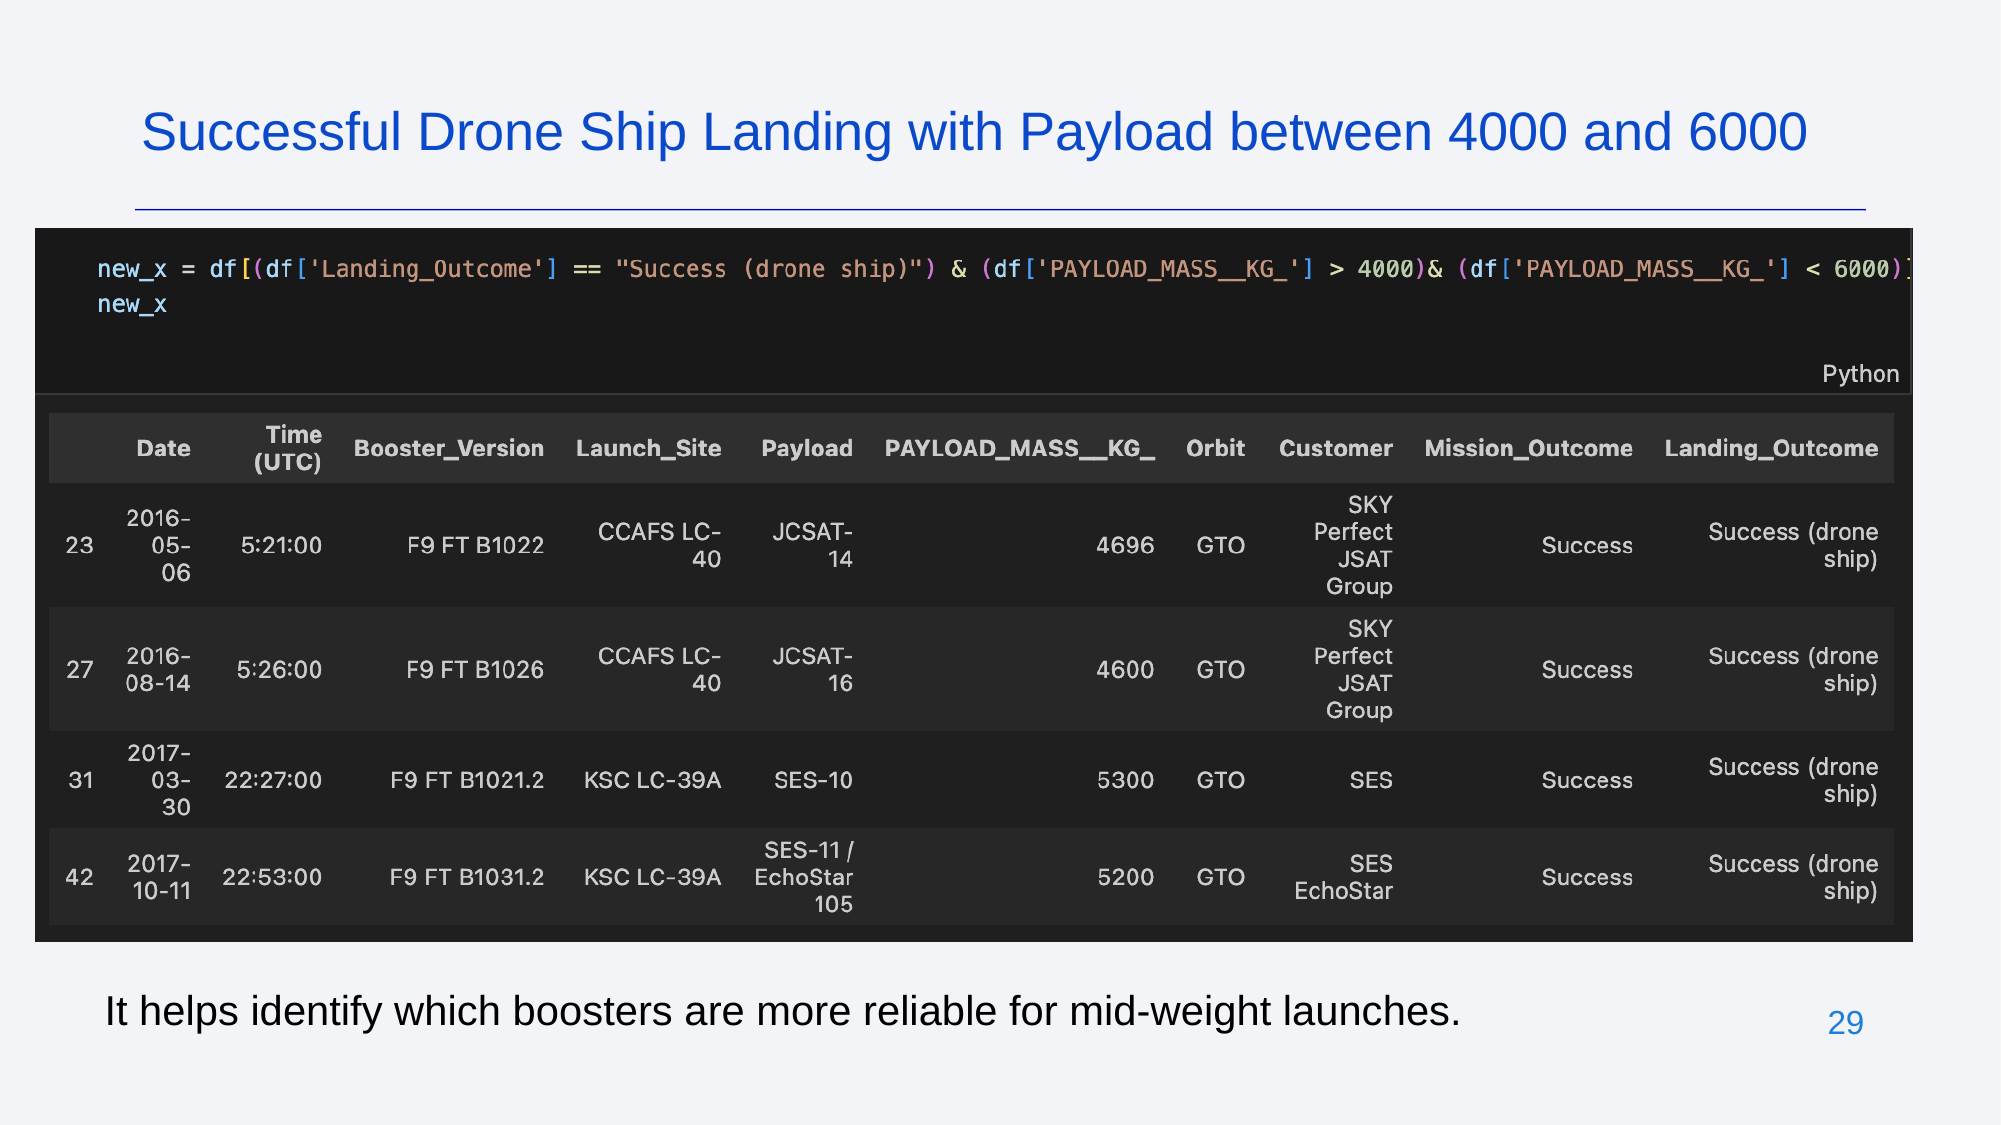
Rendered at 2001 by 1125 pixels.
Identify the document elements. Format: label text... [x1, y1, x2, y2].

slide_number ‹#› [1429, 988, 1880, 1055]
text_box Successful Drone Ship Landing with Payload between 4000 and 6000 [126, 88, 1852, 179]
picture [0, 0, 2001, 1125]
text_box It helps identify which boosters are more reliable for mid-weight launches. [89, 968, 1498, 1049]
